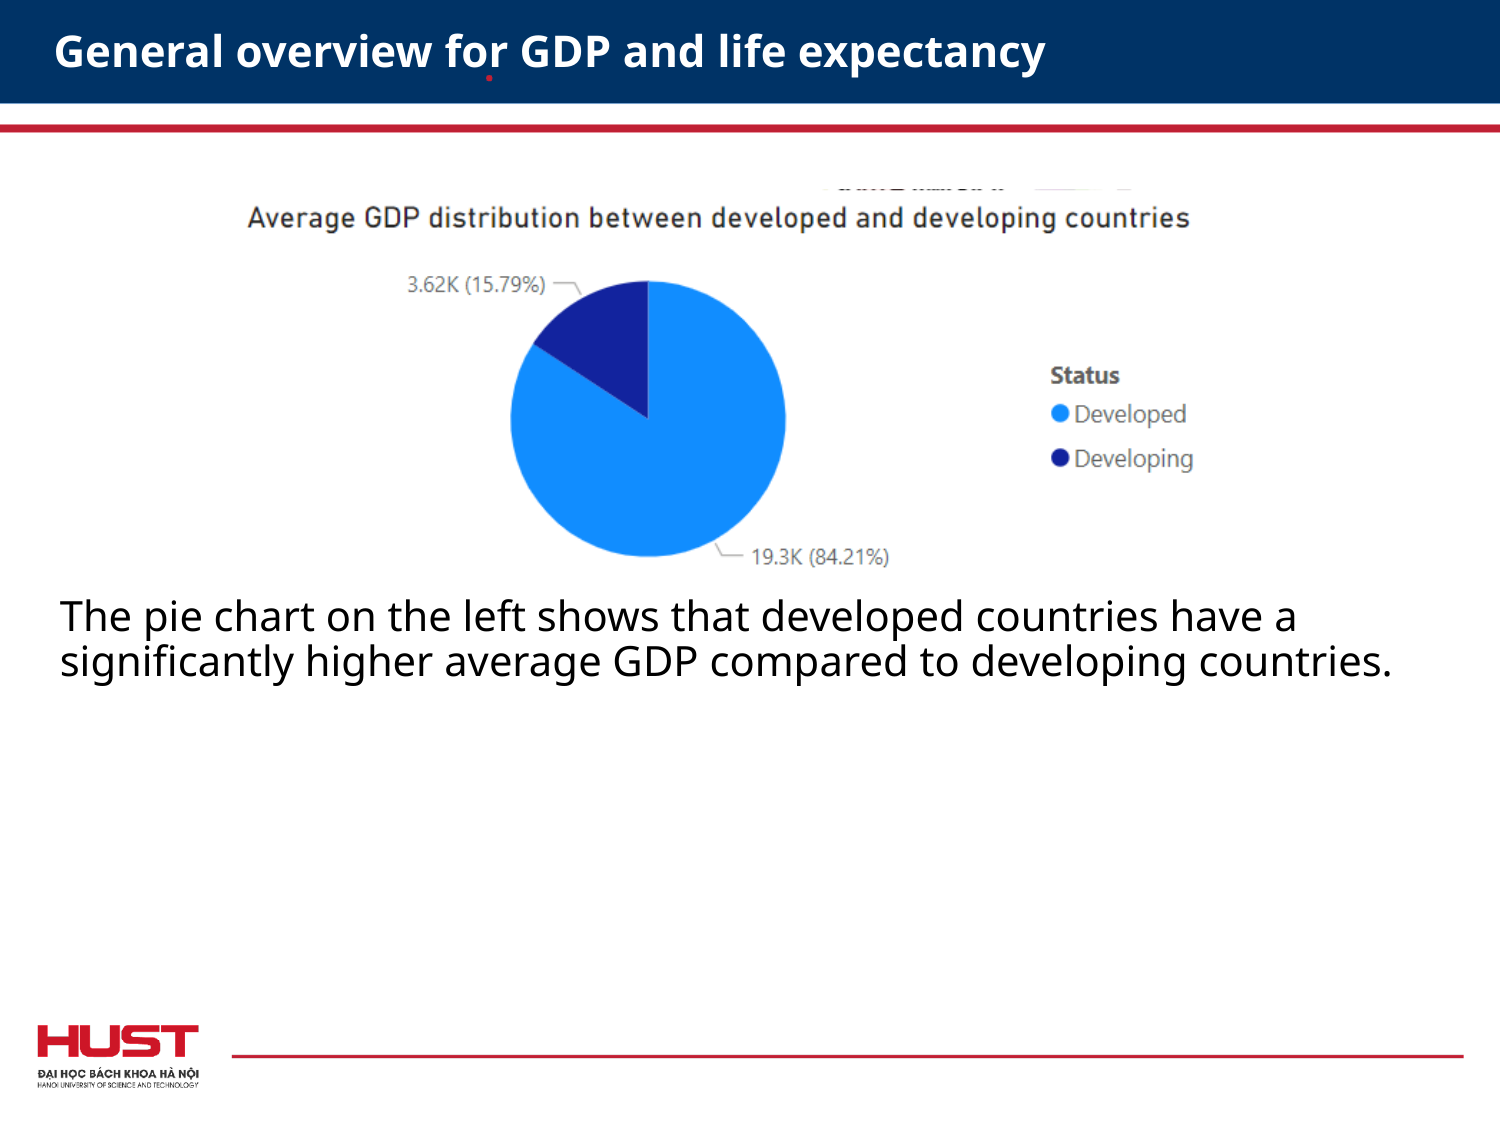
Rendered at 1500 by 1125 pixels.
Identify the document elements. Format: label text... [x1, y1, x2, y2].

list The pie chart on the left shows that developed countries have a significantly higher average GDP compared to developing countries. [38, 157, 1462, 1000]
text_box General overview for GDP and life expectancy [38, 16, 1462, 91]
picture [0, 0, 1500, 1125]
